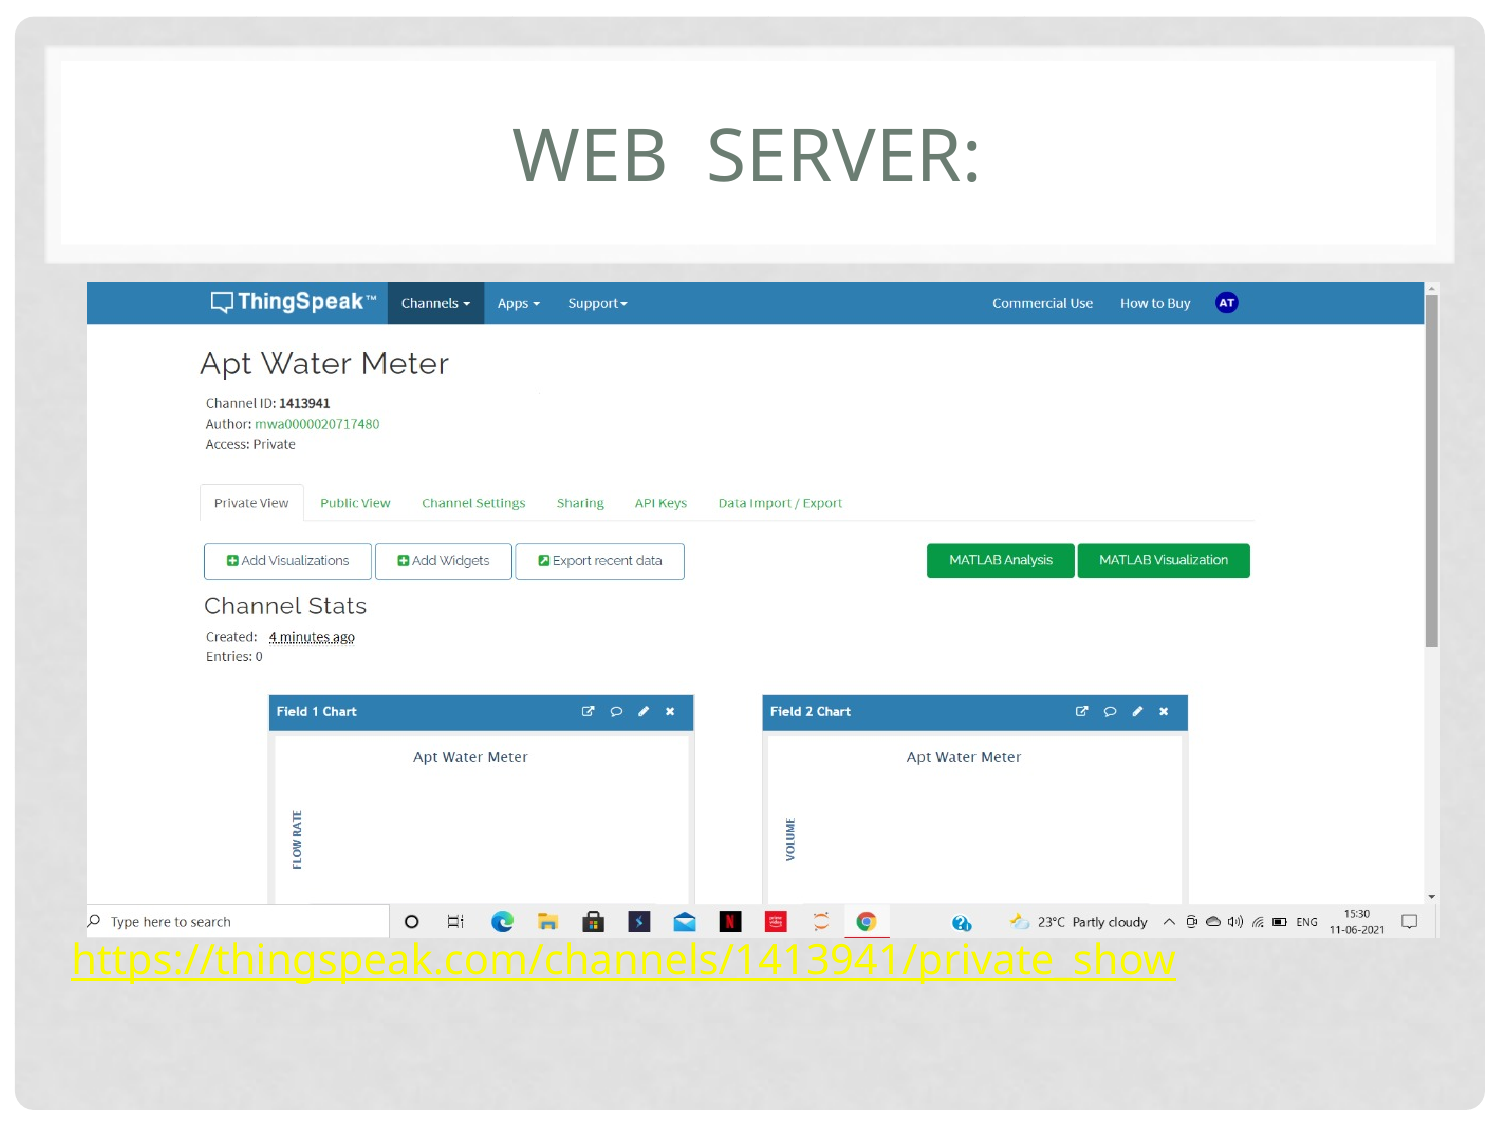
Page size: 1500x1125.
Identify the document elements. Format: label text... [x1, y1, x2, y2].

list https://thingspeak.com/channels/1413941/private_show [37, 282, 1463, 1088]
picture [87, 282, 1441, 938]
title Web server: [69, 66, 1425, 238]
